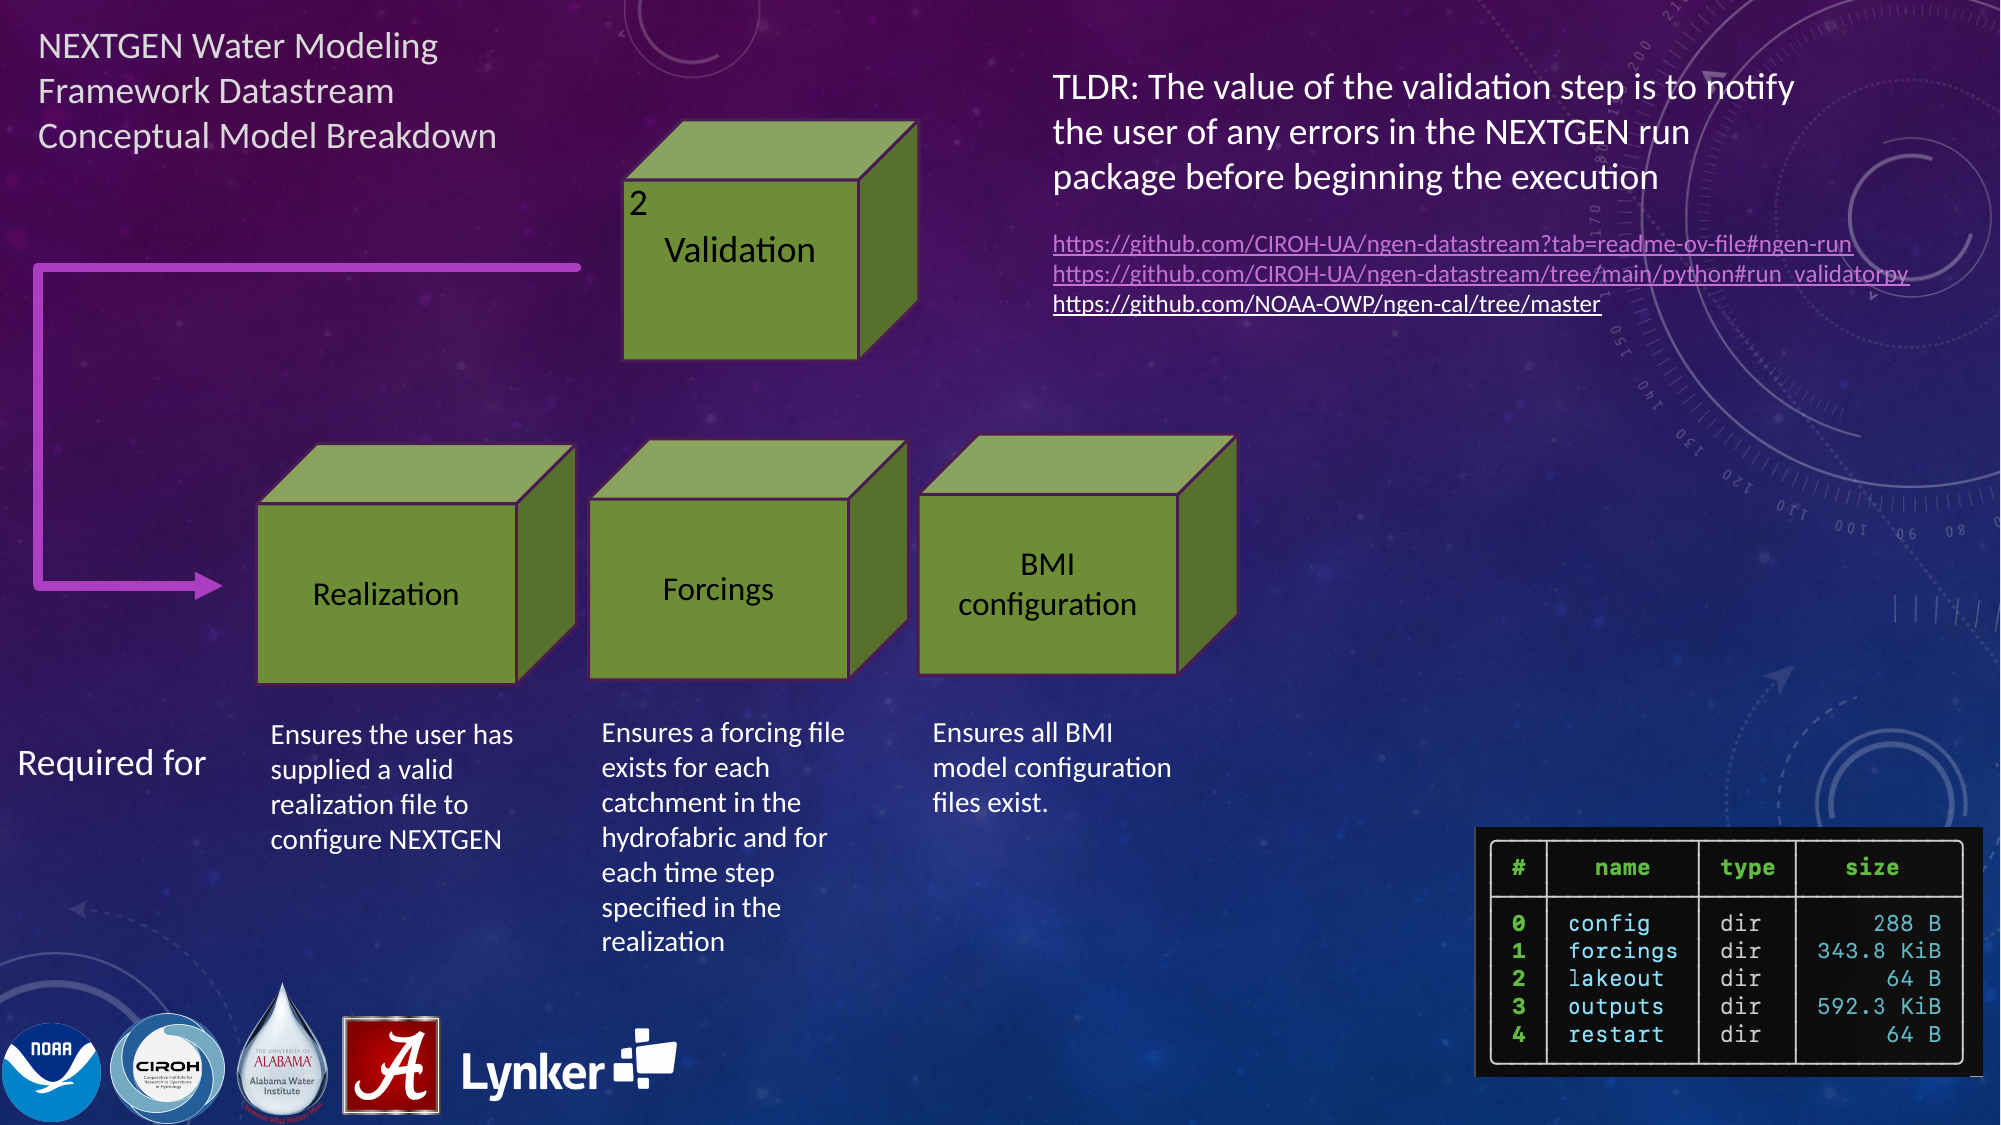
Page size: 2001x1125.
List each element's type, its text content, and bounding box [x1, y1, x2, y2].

text_box Ensures the user has supplied a valid realization file to configure NEXTGEN [255, 708, 534, 863]
text_box Ensures all BMI model configuration files exist. [917, 705, 1196, 826]
text_box 2 [614, 170, 663, 231]
text_box Realization [254, 441, 579, 687]
text_box Ensures a forcing file exists for each catchment in the hydrofabric and for each time step specified in the realization [586, 705, 865, 966]
text_box Forcings [586, 437, 911, 682]
text_box Required for [2, 730, 222, 791]
text_box Validation [620, 118, 921, 363]
text_box NEXTGEN Water Modeling Framework Datastream Conceptual Model Breakdown [23, 14, 543, 164]
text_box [2, 977, 687, 1125]
text_box https://github.com/CIROH-UA/ngen-datastream?tab=readme-ov-file#ngen-run https://github.com/CIROH-UA/ngen-datastream/tree/main/python#run_validatorpy https://github.com/NOAA-OWP/ngen-cal/tree/master [1037, 220, 1948, 325]
picture [0, 0, 2001, 1125]
text_box TLDR: The value of the validation step is to notify the user of any errors in the NEXTGEN run package before beginning the execution [1037, 54, 1821, 205]
text_box BMI configuration [916, 432, 1240, 677]
